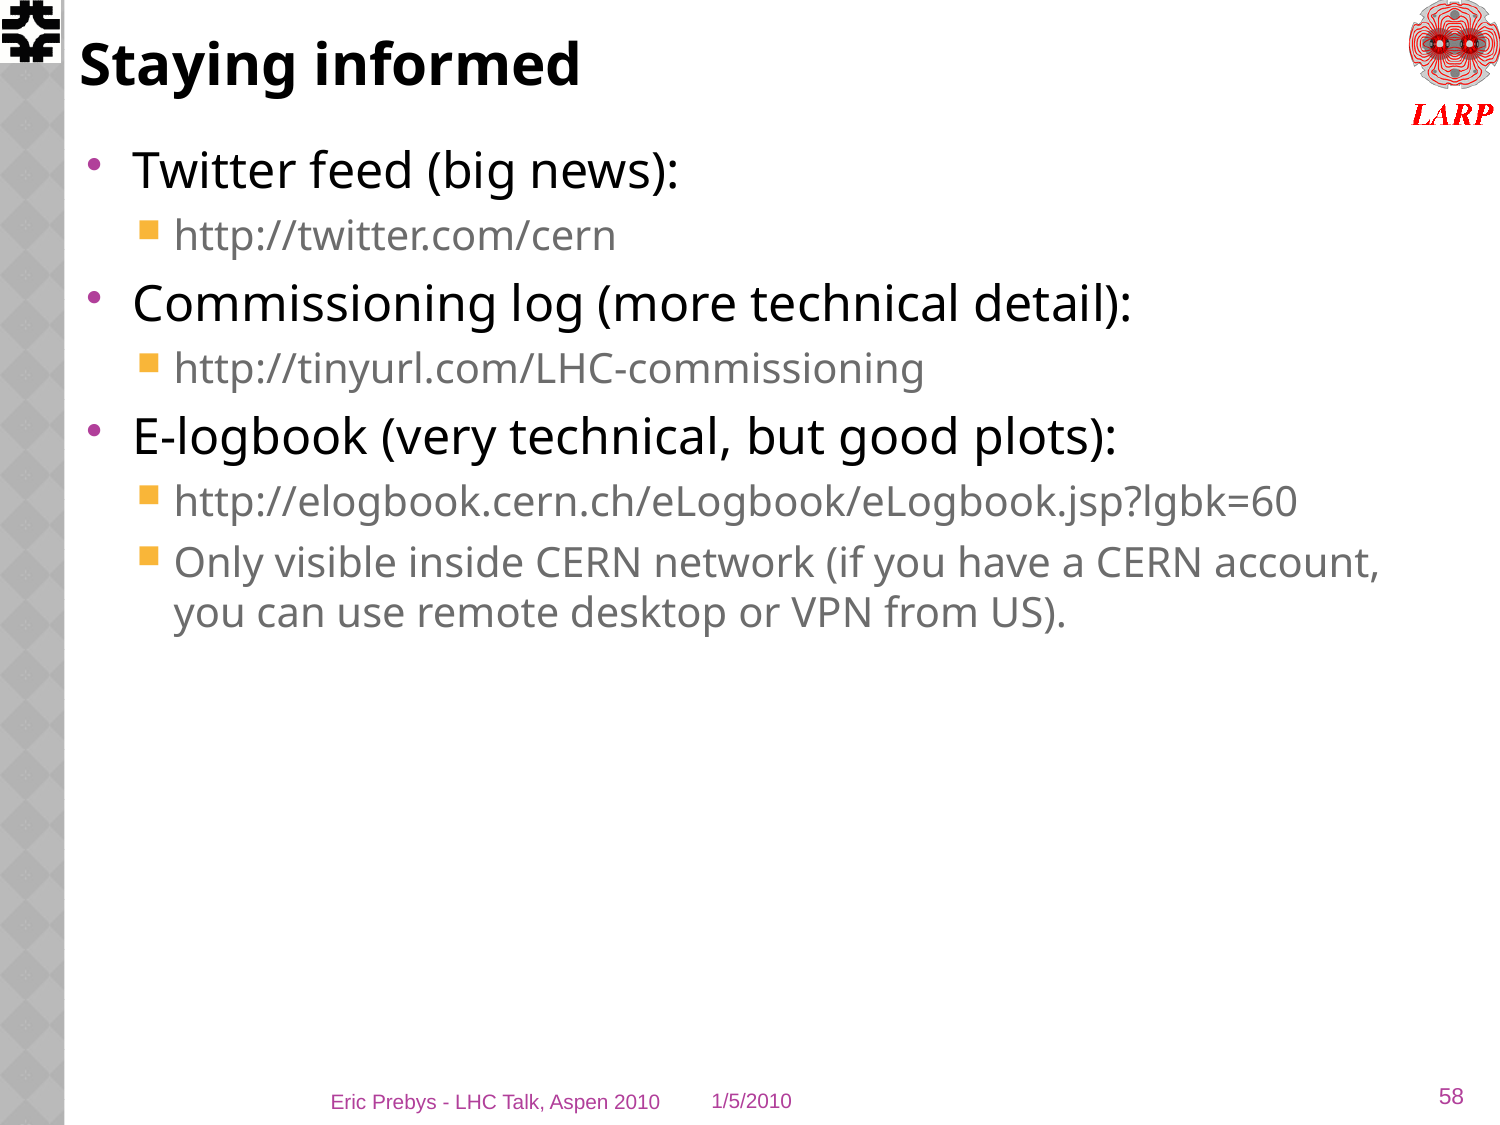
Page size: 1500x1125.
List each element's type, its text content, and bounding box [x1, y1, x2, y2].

slide_number 58 [1367, 1071, 1465, 1110]
picture [1406, 0, 1500, 125]
picture [0, 0, 61, 63]
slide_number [696, 1075, 1025, 1114]
footer Eric Prebys - LHC Talk, Aspen 2010 [75, 1075, 675, 1114]
table_cell 3.5 [0, 0, 65, 1125]
title Staying informed [72, 24, 1428, 98]
list Twitter feed (big news): http://twitter.com/cern Commissioning log (more technical detail): http://tinyurl.com/LHC-commissioning E-logbook (very technical, but good plots): http://elogbook.cern.ch/eLogbook/eLogbook.jsp?lgbk=60 Only visible inside CERN network (if you have a CERN account, you can use remote desktop or VPN from US). [72, 131, 1444, 1063]
